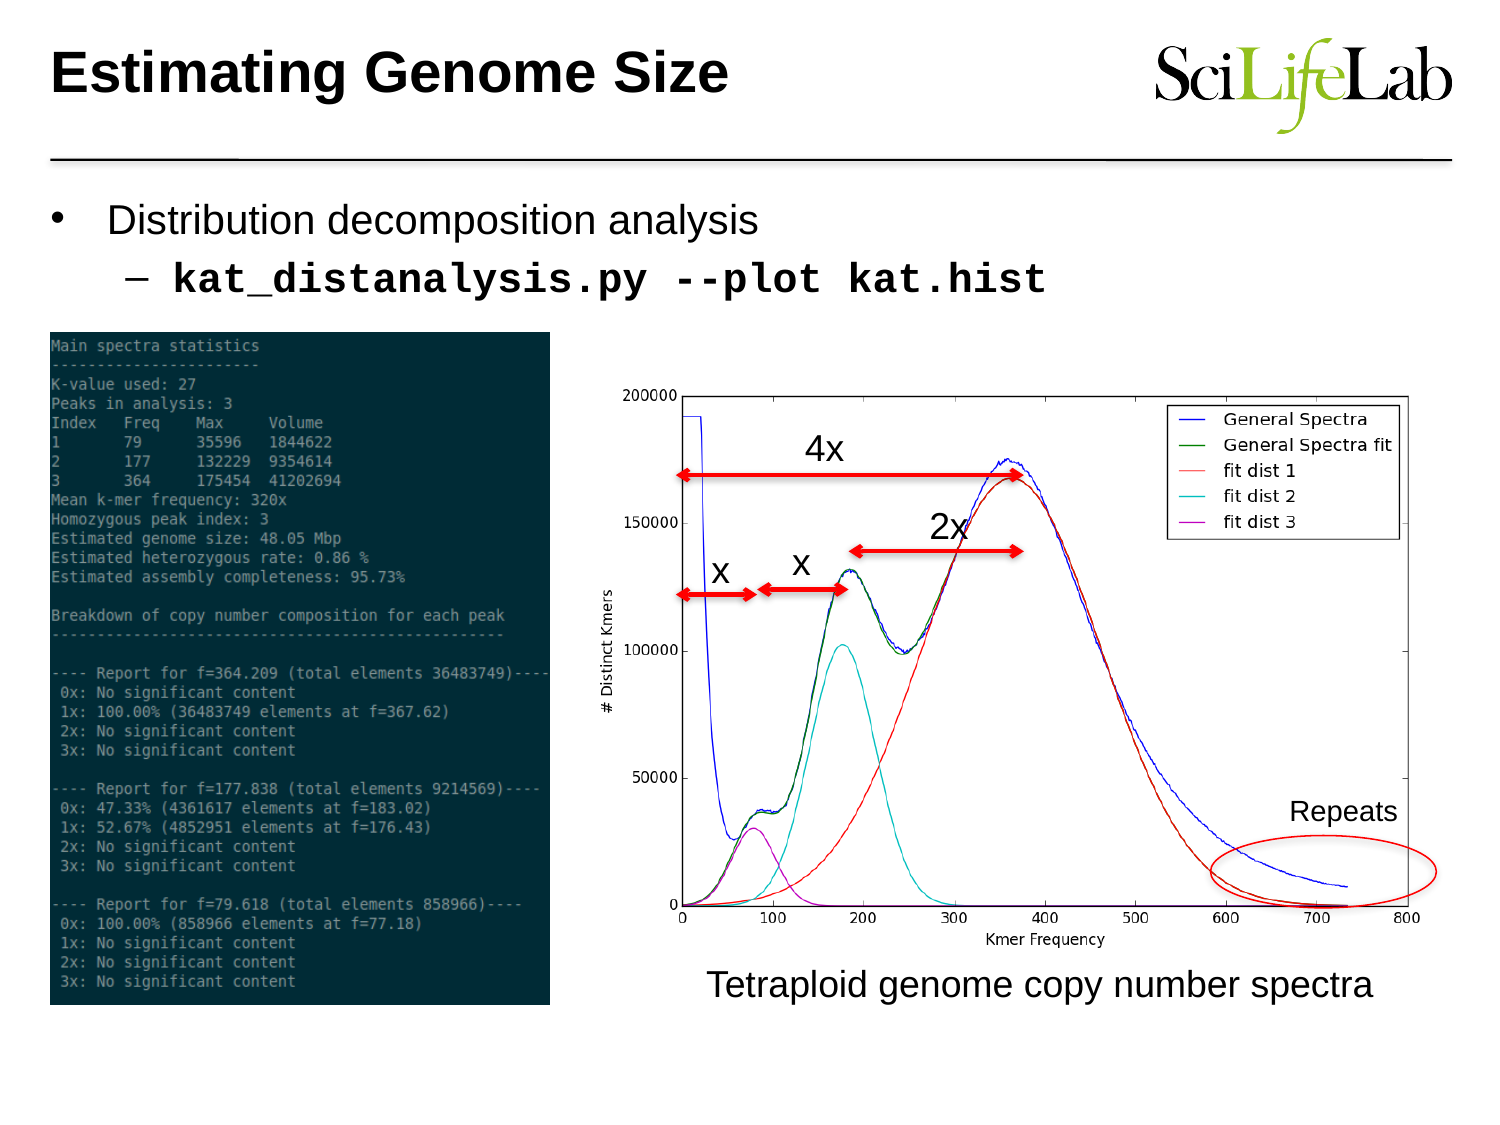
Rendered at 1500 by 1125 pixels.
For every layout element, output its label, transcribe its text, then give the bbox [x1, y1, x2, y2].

picture [97, 745, 108, 755]
picture [136, 901, 141, 909]
picture [171, 401, 176, 412]
picture [116, 571, 132, 582]
picture [243, 863, 259, 871]
picture [243, 899, 250, 909]
picture [216, 668, 240, 678]
picture [207, 822, 223, 832]
picture [53, 475, 59, 486]
picture [434, 668, 468, 678]
picture [407, 901, 412, 909]
picture [270, 574, 277, 582]
picture [170, 554, 177, 563]
picture [488, 668, 494, 678]
picture [307, 805, 313, 813]
picture [280, 843, 286, 851]
picture [71, 959, 77, 967]
picture [298, 918, 303, 929]
picture [134, 803, 150, 813]
picture [62, 554, 68, 563]
picture [179, 612, 196, 624]
picture [244, 728, 259, 736]
picture [244, 959, 259, 967]
picture [134, 706, 159, 717]
picture [280, 747, 285, 755]
picture [406, 918, 413, 929]
picture [189, 747, 195, 755]
picture [424, 706, 431, 717]
picture [234, 843, 240, 851]
picture [234, 706, 241, 716]
picture [153, 574, 158, 582]
picture [134, 918, 159, 929]
picture [326, 670, 332, 678]
picture [126, 728, 131, 736]
picture [189, 843, 195, 851]
picture [326, 574, 331, 582]
picture [153, 940, 158, 948]
picture [72, 552, 76, 563]
picture [262, 841, 267, 851]
picture [361, 901, 395, 909]
picture [315, 477, 323, 486]
picture [324, 805, 332, 813]
picture [443, 612, 449, 620]
picture [180, 400, 186, 408]
picture [234, 689, 240, 697]
picture [317, 456, 322, 466]
picture [325, 920, 332, 929]
picture [125, 343, 132, 351]
picture [52, 340, 69, 351]
picture [270, 691, 277, 697]
picture [353, 917, 358, 928]
picture [61, 803, 69, 813]
picture [424, 614, 431, 620]
list Distribution decomposition analysis kat_distanalysis.py --plot kat.hist [50, 192, 1452, 1005]
picture [107, 343, 123, 354]
picture [270, 940, 277, 948]
picture [162, 574, 167, 582]
picture [125, 822, 132, 832]
picture [272, 705, 276, 717]
picture [107, 918, 123, 929]
picture [416, 670, 421, 678]
picture [188, 554, 196, 563]
picture [97, 726, 108, 736]
picture [307, 824, 312, 832]
picture [100, 609, 132, 620]
picture [197, 417, 214, 428]
picture [252, 783, 259, 794]
picture [180, 803, 196, 813]
picture [107, 706, 123, 717]
picture [98, 668, 132, 681]
picture [143, 959, 150, 970]
picture [143, 551, 149, 562]
picture [62, 574, 68, 582]
picture [226, 497, 232, 508]
picture [143, 863, 150, 874]
picture [153, 978, 158, 986]
picture [216, 456, 222, 466]
picture [88, 535, 100, 543]
picture [270, 554, 277, 563]
picture [148, 554, 159, 563]
picture [162, 535, 195, 543]
picture [225, 456, 231, 466]
picture [107, 516, 117, 526]
picture [261, 920, 286, 929]
picture [244, 747, 259, 755]
picture [206, 803, 214, 813]
picture [307, 709, 313, 717]
picture [470, 668, 477, 678]
picture [434, 903, 450, 909]
picture [221, 613, 227, 620]
picture [280, 728, 285, 736]
picture [361, 612, 377, 620]
picture [62, 976, 69, 986]
picture [424, 899, 431, 909]
picture [162, 552, 167, 563]
picture [99, 516, 105, 527]
picture [212, 497, 222, 505]
picture [126, 863, 131, 871]
picture [153, 728, 158, 736]
picture [324, 786, 332, 794]
picture [116, 552, 132, 563]
picture [172, 840, 176, 851]
picture [136, 497, 141, 505]
picture [244, 706, 250, 717]
picture [135, 822, 151, 832]
picture [71, 825, 77, 832]
picture [262, 570, 267, 582]
picture [389, 571, 404, 582]
picture [297, 475, 304, 486]
picture [207, 460, 214, 466]
picture [316, 574, 322, 582]
picture [470, 783, 486, 794]
picture [52, 494, 69, 505]
picture [144, 456, 150, 466]
picture [89, 400, 95, 408]
picture [98, 803, 105, 813]
picture [289, 824, 294, 832]
picture [271, 458, 277, 466]
picture [230, 609, 259, 620]
picture [408, 612, 413, 620]
picture [280, 863, 285, 871]
picture [243, 920, 250, 929]
text_box Tetraploid genome copy number spectra [691, 976, 1389, 1013]
picture [306, 456, 314, 466]
picture [253, 494, 259, 505]
picture [234, 940, 241, 948]
picture [470, 612, 486, 624]
picture [307, 920, 313, 929]
picture [181, 670, 187, 678]
picture [70, 614, 77, 620]
picture [207, 535, 213, 543]
picture [306, 670, 314, 678]
picture [97, 957, 108, 967]
picture [81, 381, 87, 389]
picture [97, 841, 114, 851]
picture [143, 420, 150, 426]
picture [153, 689, 159, 697]
picture [216, 475, 232, 486]
picture [199, 475, 204, 486]
picture [170, 670, 176, 678]
picture [289, 805, 294, 813]
picture [397, 612, 404, 620]
picture [207, 475, 213, 482]
picture [281, 475, 285, 486]
picture [197, 728, 209, 736]
picture [363, 782, 367, 794]
picture [126, 456, 131, 466]
picture [189, 863, 195, 871]
picture [261, 805, 286, 813]
picture [226, 822, 231, 832]
picture [81, 609, 95, 620]
picture [234, 959, 240, 967]
picture [188, 918, 232, 929]
picture [179, 497, 186, 508]
picture [263, 612, 268, 620]
picture [198, 437, 204, 447]
picture [288, 535, 295, 543]
picture [63, 706, 68, 717]
picture [326, 824, 332, 832]
picture [433, 783, 441, 794]
picture [199, 456, 204, 466]
picture [52, 514, 87, 524]
picture [288, 554, 295, 563]
picture [54, 437, 59, 447]
picture [379, 803, 386, 813]
picture [143, 728, 150, 739]
picture [216, 343, 222, 351]
picture [243, 843, 259, 851]
picture [108, 552, 113, 563]
picture [61, 918, 69, 929]
picture [253, 801, 258, 813]
picture [288, 574, 295, 580]
picture [135, 439, 141, 447]
picture [288, 612, 323, 624]
picture [270, 863, 277, 869]
picture [198, 612, 205, 624]
picture [243, 343, 250, 351]
picture [98, 822, 105, 832]
picture [280, 978, 286, 986]
picture [270, 418, 276, 428]
picture [152, 343, 159, 351]
picture [461, 783, 467, 793]
picture [71, 381, 78, 389]
picture [324, 475, 340, 486]
picture [152, 420, 159, 431]
picture [188, 343, 196, 351]
picture [97, 938, 114, 948]
picture [399, 918, 403, 929]
picture [443, 899, 477, 909]
picture [216, 899, 222, 909]
picture [143, 978, 150, 990]
picture [180, 706, 214, 717]
picture [118, 532, 132, 543]
picture [189, 822, 195, 832]
picture [226, 803, 231, 813]
picture [225, 398, 232, 408]
picture [154, 400, 159, 408]
picture [253, 343, 258, 351]
picture [62, 860, 68, 871]
picture [207, 437, 214, 447]
picture [62, 745, 69, 755]
picture [279, 437, 286, 447]
picture [108, 747, 114, 755]
picture [262, 783, 277, 794]
picture [98, 783, 132, 797]
picture [197, 940, 209, 948]
picture [298, 574, 303, 582]
picture [380, 571, 385, 582]
picture [163, 497, 168, 505]
picture [406, 803, 413, 813]
picture [143, 843, 150, 855]
picture [143, 689, 150, 701]
picture [270, 959, 277, 967]
picture [370, 670, 403, 678]
picture [243, 805, 250, 811]
picture [216, 437, 223, 447]
picture [199, 689, 214, 697]
picture [361, 552, 368, 563]
picture [70, 497, 82, 505]
picture [351, 670, 359, 676]
picture [98, 899, 132, 912]
picture [380, 918, 386, 928]
picture [280, 689, 286, 697]
picture [143, 535, 159, 547]
picture [198, 400, 204, 408]
picture [298, 437, 314, 447]
picture [388, 822, 395, 832]
picture [189, 940, 195, 948]
picture [153, 959, 158, 967]
picture [199, 803, 204, 813]
picture [261, 709, 268, 715]
picture [216, 841, 221, 851]
picture [171, 803, 177, 813]
picture [479, 668, 485, 678]
picture [126, 843, 131, 851]
picture [299, 420, 323, 428]
picture [334, 918, 339, 928]
picture [371, 822, 376, 832]
picture [153, 747, 158, 755]
picture [71, 728, 77, 736]
picture [53, 571, 59, 582]
picture [70, 397, 86, 408]
picture [279, 709, 304, 717]
picture [126, 475, 150, 486]
picture [334, 552, 350, 563]
picture [99, 343, 104, 351]
picture [244, 940, 259, 948]
picture [143, 940, 150, 951]
title Estimating Genome Size [50, 34, 1452, 139]
picture [234, 537, 241, 543]
picture [371, 803, 376, 813]
picture [136, 400, 155, 408]
picture [99, 706, 105, 717]
picture [143, 574, 150, 582]
picture [280, 940, 285, 948]
picture [171, 343, 176, 351]
picture [126, 437, 131, 447]
picture [143, 747, 150, 759]
picture [199, 978, 209, 986]
picture [179, 918, 187, 929]
picture [197, 959, 209, 967]
picture [98, 494, 104, 504]
picture [199, 747, 209, 755]
picture [388, 803, 395, 813]
picture [225, 783, 231, 793]
picture [153, 843, 159, 851]
picture [225, 574, 231, 582]
picture [497, 668, 504, 678]
picture [416, 786, 421, 794]
picture [52, 610, 60, 620]
picture [380, 822, 385, 832]
picture [171, 612, 177, 620]
picture [280, 552, 285, 563]
picture [253, 899, 258, 909]
picture [135, 516, 140, 524]
picture [254, 821, 258, 832]
picture [126, 747, 131, 755]
picture [180, 513, 184, 524]
picture [261, 514, 268, 524]
picture [63, 822, 68, 832]
picture [170, 570, 196, 582]
picture [243, 456, 250, 466]
picture [99, 918, 104, 929]
picture [170, 497, 177, 503]
picture [270, 494, 277, 505]
picture [565, 331, 1500, 969]
picture [289, 920, 295, 928]
picture [116, 400, 123, 408]
picture [289, 437, 295, 447]
picture [216, 706, 223, 717]
picture [315, 532, 341, 547]
picture [234, 574, 259, 585]
picture [190, 497, 209, 505]
picture [452, 609, 459, 620]
picture [136, 670, 141, 678]
picture [88, 554, 105, 563]
picture [126, 417, 132, 428]
picture [303, 574, 314, 582]
picture [53, 533, 59, 543]
picture [126, 940, 131, 948]
picture [197, 843, 214, 851]
picture [351, 786, 359, 794]
picture [280, 959, 285, 967]
picture [97, 687, 114, 697]
picture [117, 516, 127, 524]
picture [234, 728, 241, 736]
picture [108, 959, 114, 967]
picture [143, 381, 150, 389]
picture [189, 689, 195, 697]
picture [153, 516, 168, 527]
picture [208, 555, 241, 566]
picture [325, 456, 331, 466]
picture [261, 899, 268, 909]
picture [208, 574, 214, 585]
picture [108, 803, 113, 813]
picture [370, 918, 377, 928]
picture [170, 516, 177, 524]
picture [406, 822, 413, 832]
picture [234, 863, 241, 870]
picture [71, 747, 77, 755]
picture [315, 552, 323, 563]
picture [225, 437, 241, 447]
picture [270, 980, 277, 986]
picture [97, 860, 114, 871]
picture [189, 978, 195, 986]
picture [88, 574, 105, 582]
picture [317, 706, 321, 717]
picture [389, 706, 404, 717]
picture [153, 863, 158, 871]
picture [407, 706, 413, 717]
picture [489, 609, 502, 620]
picture [289, 456, 304, 466]
picture [217, 783, 222, 794]
picture [261, 824, 286, 832]
picture [189, 728, 195, 736]
picture [325, 612, 331, 620]
picture [252, 668, 277, 678]
picture [272, 437, 277, 447]
picture [61, 687, 69, 697]
picture [54, 417, 58, 428]
picture [212, 513, 232, 524]
picture [97, 976, 114, 986]
picture [181, 901, 187, 909]
picture [62, 417, 87, 428]
picture [225, 899, 232, 909]
picture [62, 535, 68, 543]
picture [225, 706, 231, 716]
picture [234, 747, 241, 755]
picture [71, 805, 77, 813]
picture [53, 552, 59, 563]
picture [290, 416, 294, 428]
picture [234, 783, 240, 794]
picture [125, 803, 132, 813]
picture [244, 554, 249, 563]
picture [149, 378, 159, 389]
picture [353, 571, 368, 582]
picture [270, 728, 277, 736]
picture [52, 379, 59, 389]
picture [317, 901, 323, 909]
picture [99, 535, 105, 543]
picture [107, 822, 114, 828]
picture [171, 822, 187, 832]
picture [325, 709, 331, 717]
picture [145, 343, 150, 351]
picture [53, 398, 69, 408]
picture [197, 863, 209, 871]
picture [343, 709, 350, 717]
picture [108, 728, 114, 736]
picture [270, 747, 277, 755]
picture [370, 786, 404, 794]
picture [270, 843, 277, 851]
picture [306, 786, 314, 794]
picture [289, 841, 294, 851]
picture [261, 533, 277, 543]
picture [217, 803, 222, 813]
picture [488, 783, 495, 794]
picture [116, 497, 132, 505]
picture [243, 689, 259, 697]
picture [136, 420, 141, 428]
picture [81, 554, 86, 563]
picture [126, 959, 131, 967]
picture [234, 475, 250, 486]
picture [63, 937, 68, 948]
picture [270, 475, 277, 485]
picture [243, 978, 259, 986]
picture [453, 783, 458, 794]
picture [234, 978, 241, 986]
